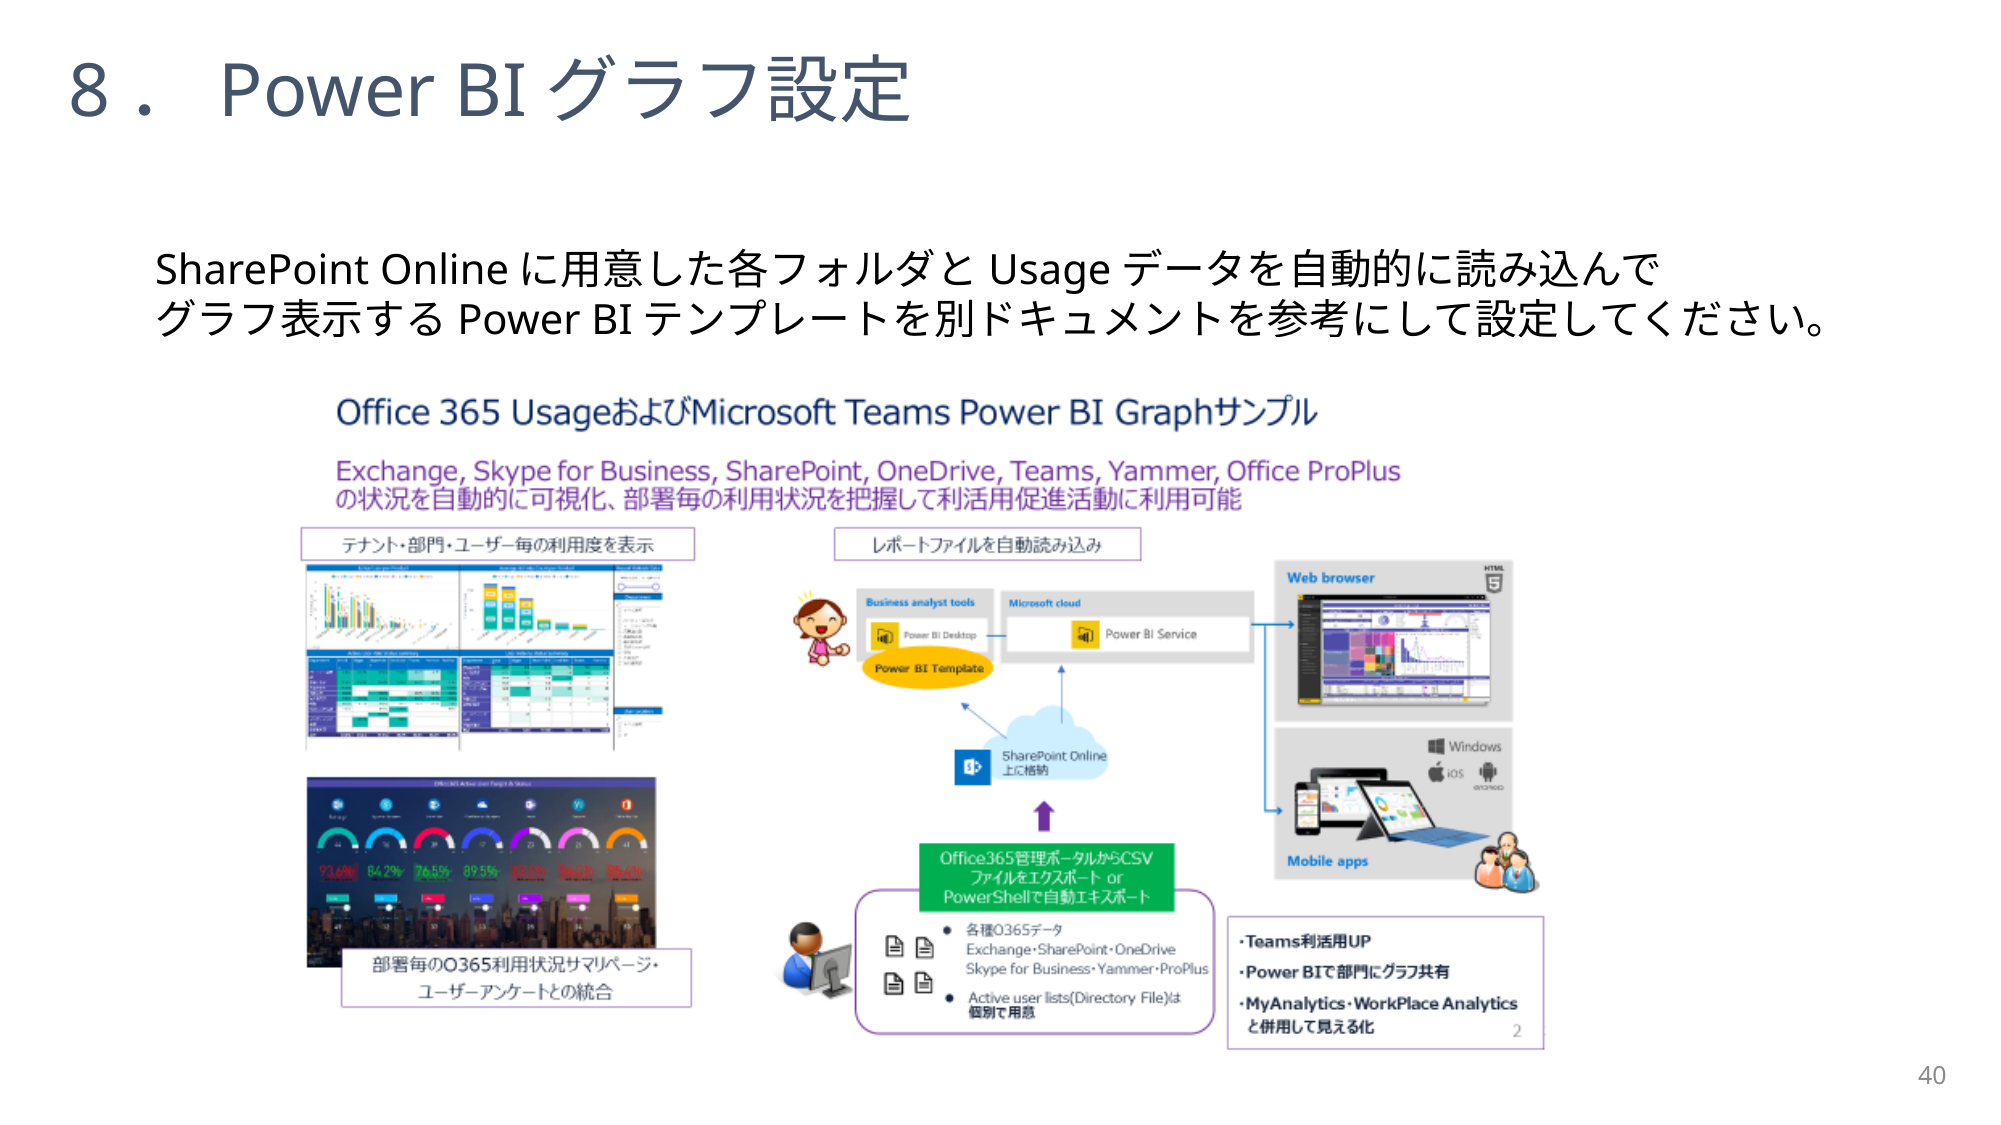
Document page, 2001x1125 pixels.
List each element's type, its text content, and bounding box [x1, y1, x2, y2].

text_box 40 [1875, 1052, 1962, 1113]
picture [267, 337, 1556, 1063]
text_box 8．Power BIグラフ設定 [38, 29, 1788, 157]
text_box SharePoint Onlineに用意した各フォルダとUsageデータを自動的に読み込んで グラフ表示するPower BIテンプレートを別ドキュメントを参考にして設定してください。 [140, 235, 1846, 396]
